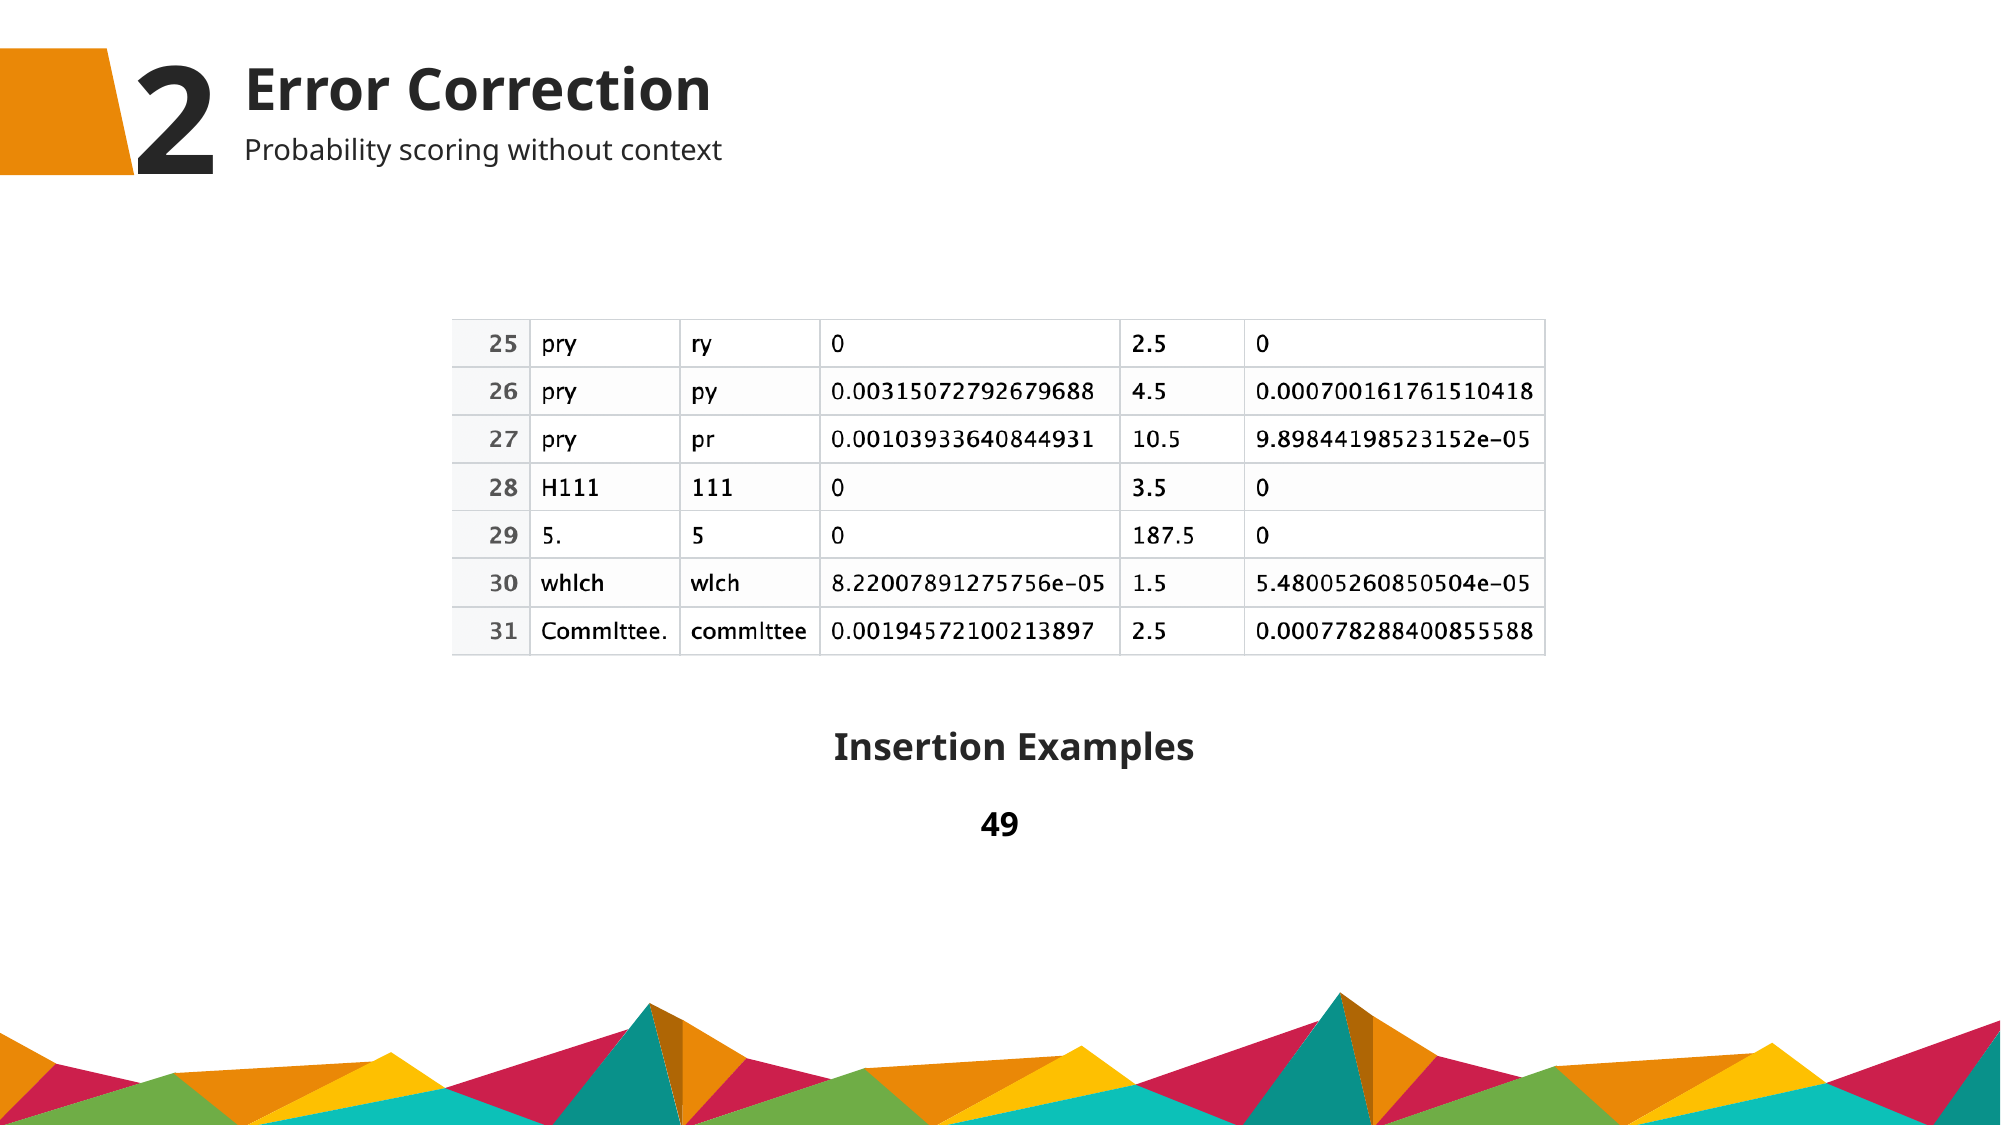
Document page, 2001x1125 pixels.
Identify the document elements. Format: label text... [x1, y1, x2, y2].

list Error Correction [229, 53, 748, 128]
text_box Insertion Examples [819, 701, 1211, 775]
list 2 [118, 37, 230, 186]
text_box 49 [966, 784, 1034, 851]
list Probability scoring without context [229, 128, 822, 198]
picture [452, 319, 1548, 657]
